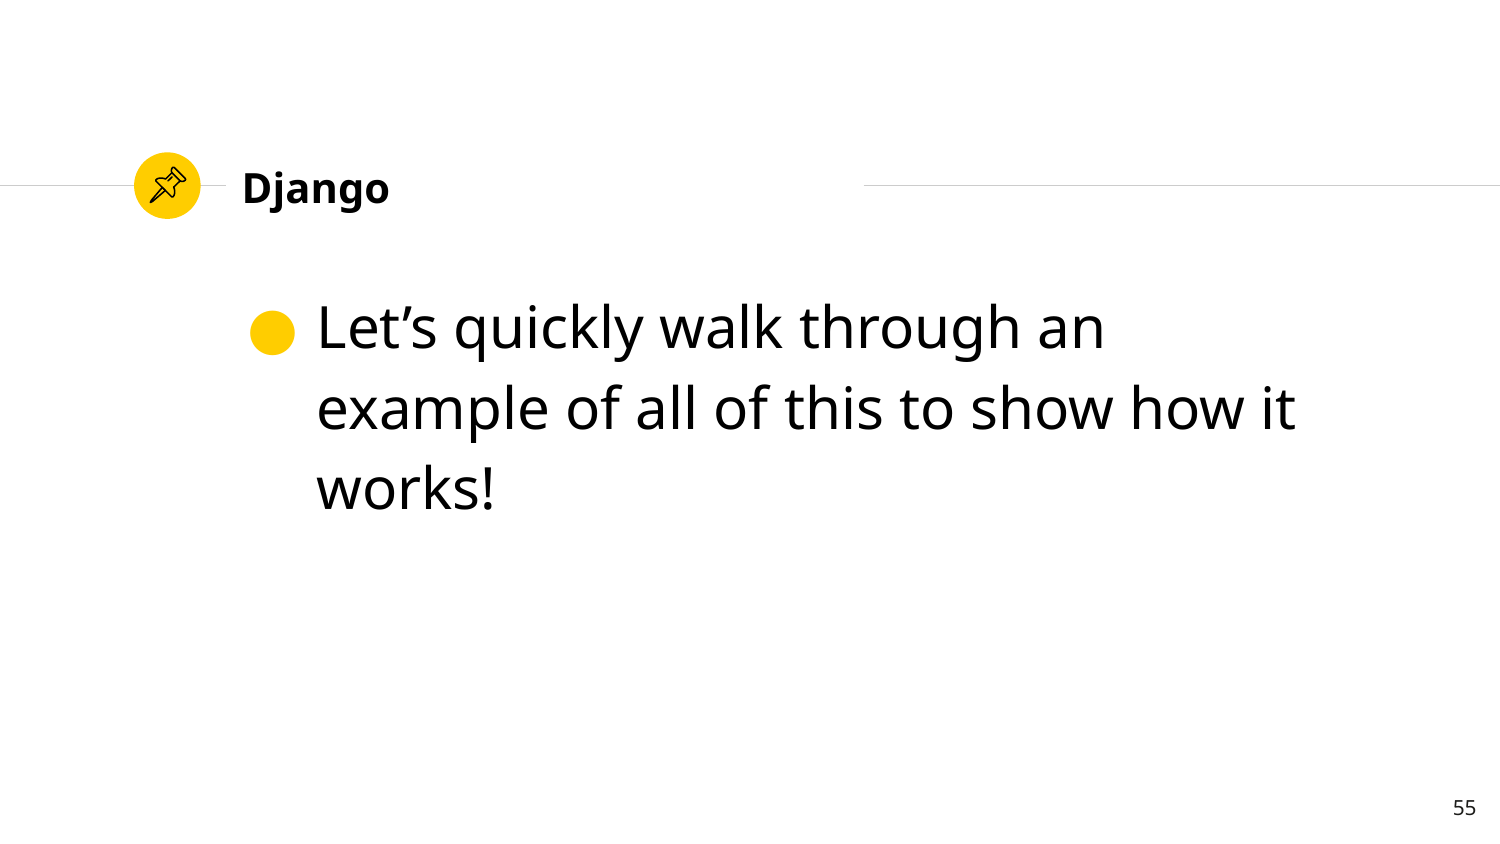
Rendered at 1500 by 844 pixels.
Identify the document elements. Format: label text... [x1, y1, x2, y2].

list Let’s quickly walk through an example of all of this to show how it works! [226, 265, 1344, 776]
title Django [226, 151, 863, 223]
slide_number 55 [1401, 779, 1492, 844]
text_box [150, 166, 186, 203]
